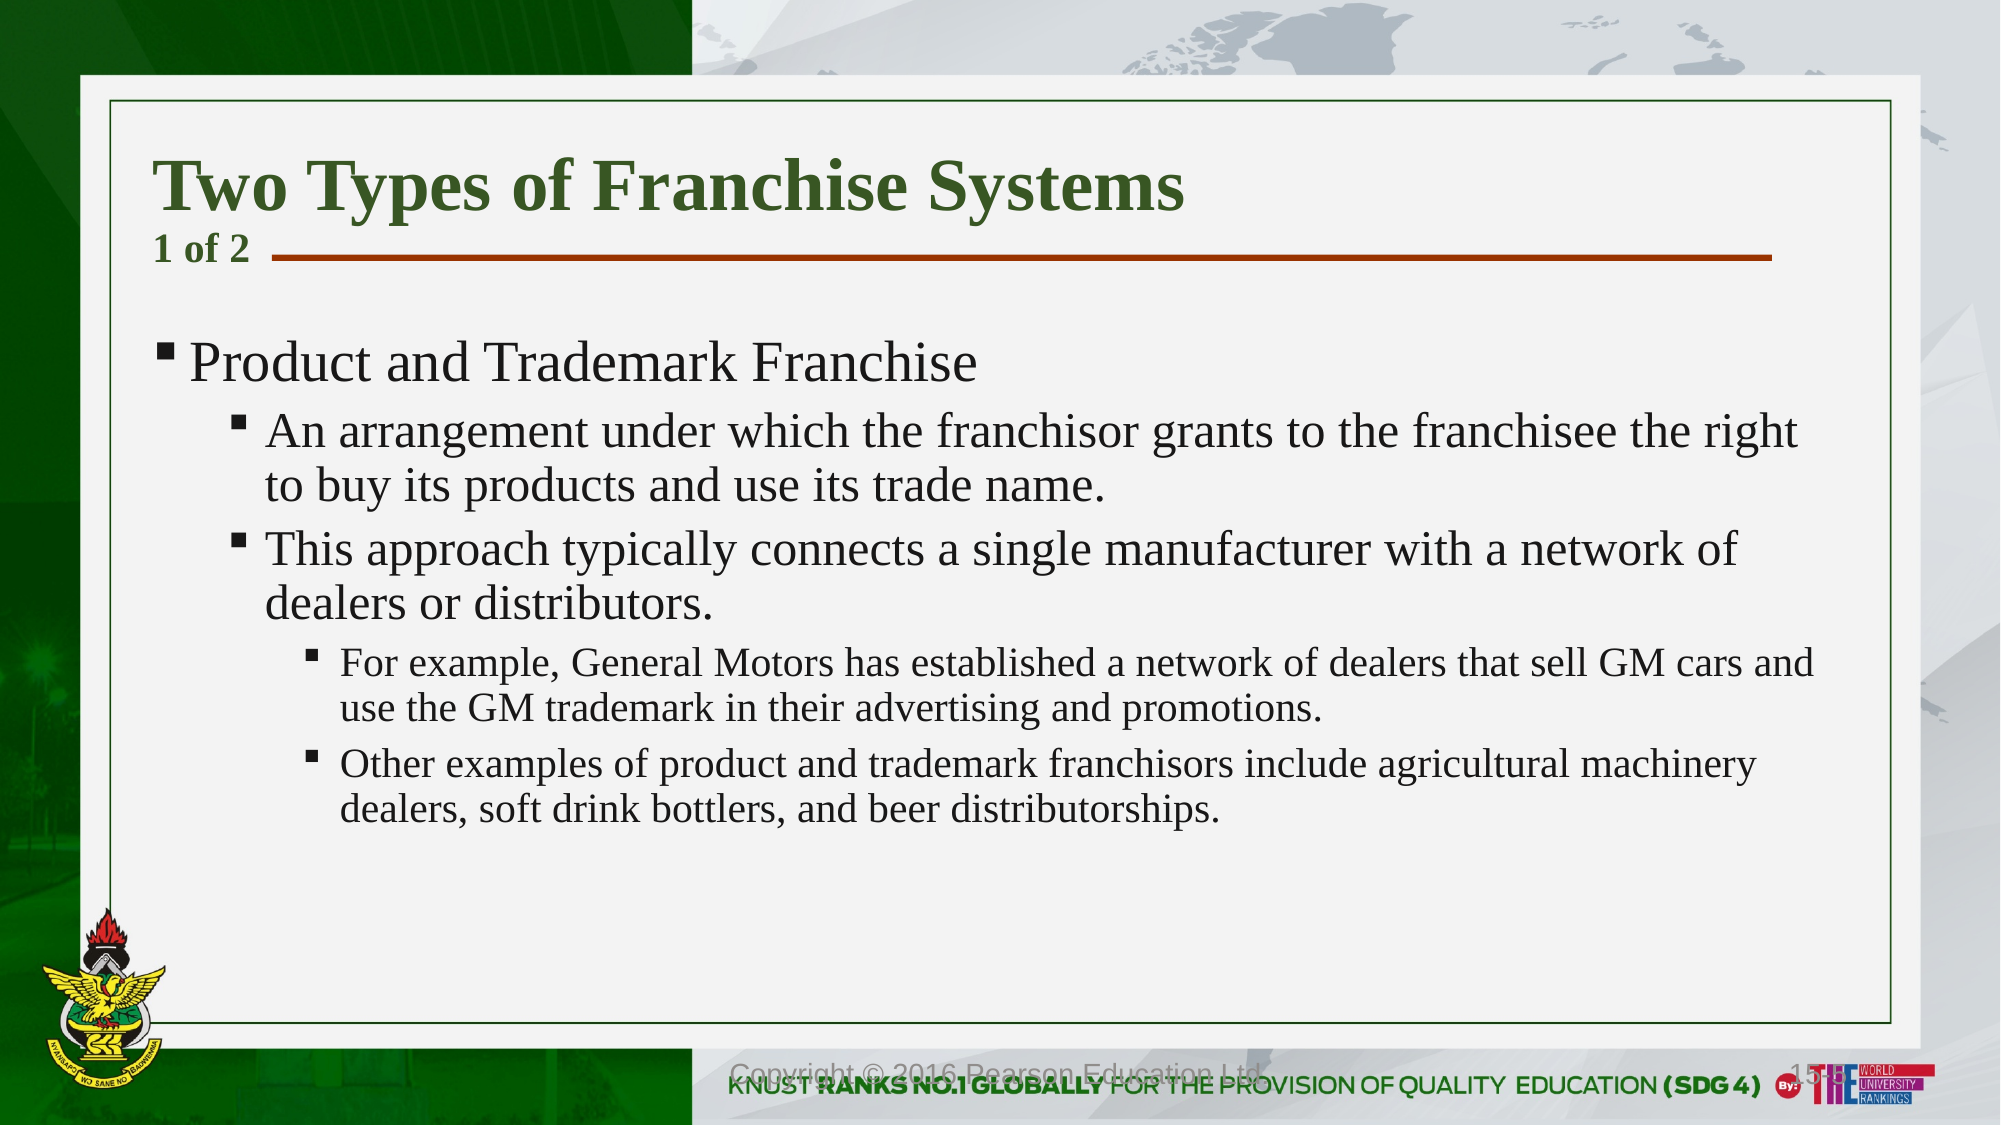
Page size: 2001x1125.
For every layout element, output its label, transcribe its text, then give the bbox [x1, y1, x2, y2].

list Product and Trademark Franchise An arrangement under which the franchisor grants to the franchisee the right to buy its products and use its trade name. This approach typically connects a single manufacturer with a network of dealers or distributors. For example, General Motors has established a network of dealers that sell GM cars and use the GM trademark in their advertising and promotions. Other examples of product and trademark franchisors include agricultural machinery dealers, soft drink bottlers, and beer distributorships. [137, 323, 1863, 1026]
slide_number 15-5 [1412, 1042, 1863, 1103]
footer Copyright © 2016 Pearson Education Ltd. [662, 1042, 1338, 1103]
title Two Types of Franchise Systems 1 of 2 [137, 99, 1863, 318]
picture [0, 0, 2001, 1125]
